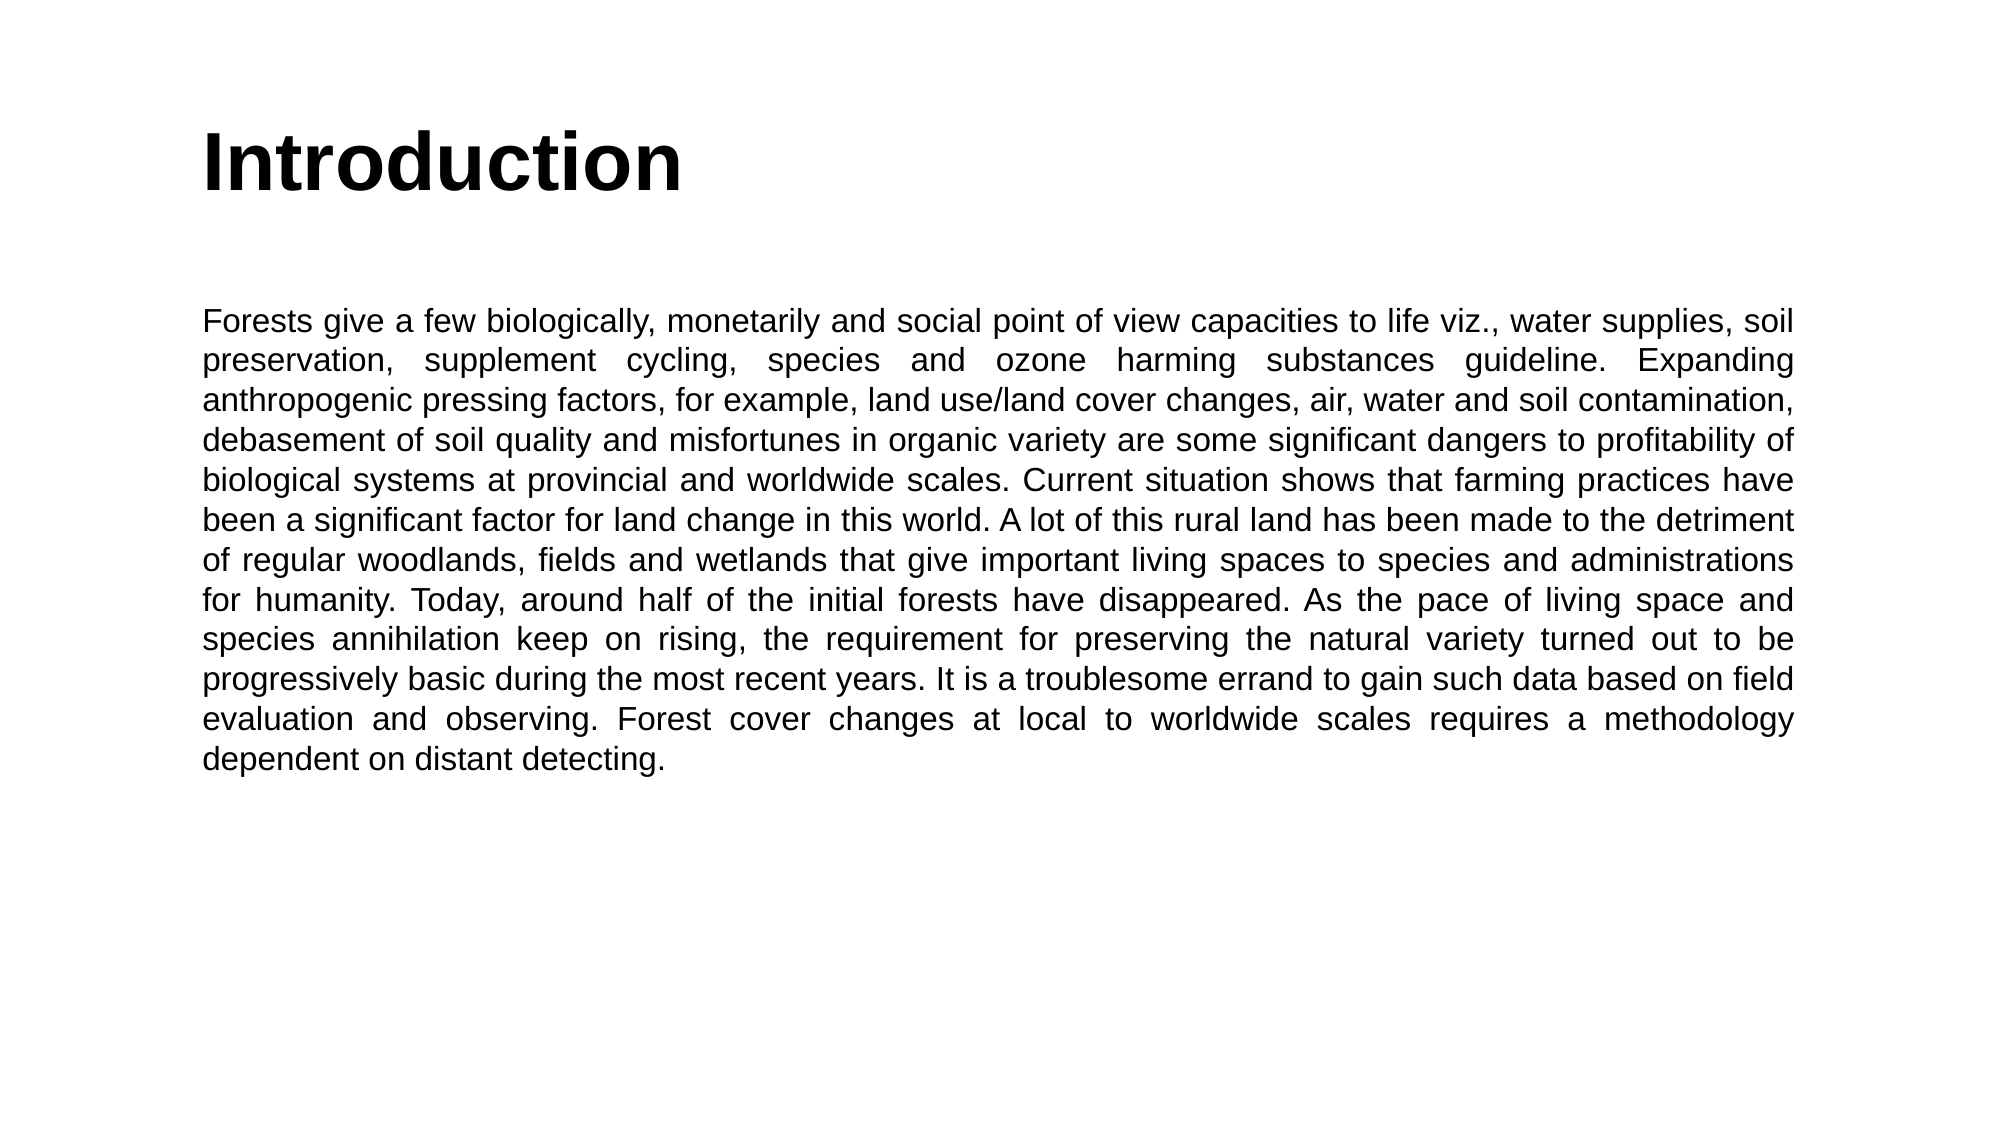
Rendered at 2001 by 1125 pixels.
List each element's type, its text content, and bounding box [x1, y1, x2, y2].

title Introduction [187, 99, 1813, 215]
list Forests give a few biologically, monetarily and social point of view capacities to life viz., water supplies, soil preservation, supplement cycling, species and ozone harming substances guideline. Expanding anthropogenic pressing factors, for example, land use/land cover changes, air, water and soil contamination, debasement of soil quality and misfortunes in organic variety are some significant dangers to profitability of biological systems at provincial and worldwide scales. Current situation shows that farming practices have been a significant factor for land change in this world. A lot of this rural land has been made to the detriment of regular woodlands, fields and wetlands that give important living spaces to species and administrations for humanity. Today, around half of the initial forests have disappeared. As the pace of living space and species annihilation keep on rising, the requirement for preserving the natural variety turned out to be progressively basic during the most recent years. It is a troublesome errand to gain such data based on field evaluation and observing. Forest cover changes at local to worldwide scales requires a methodology dependent on distant detecting. [187, 232, 1813, 950]
